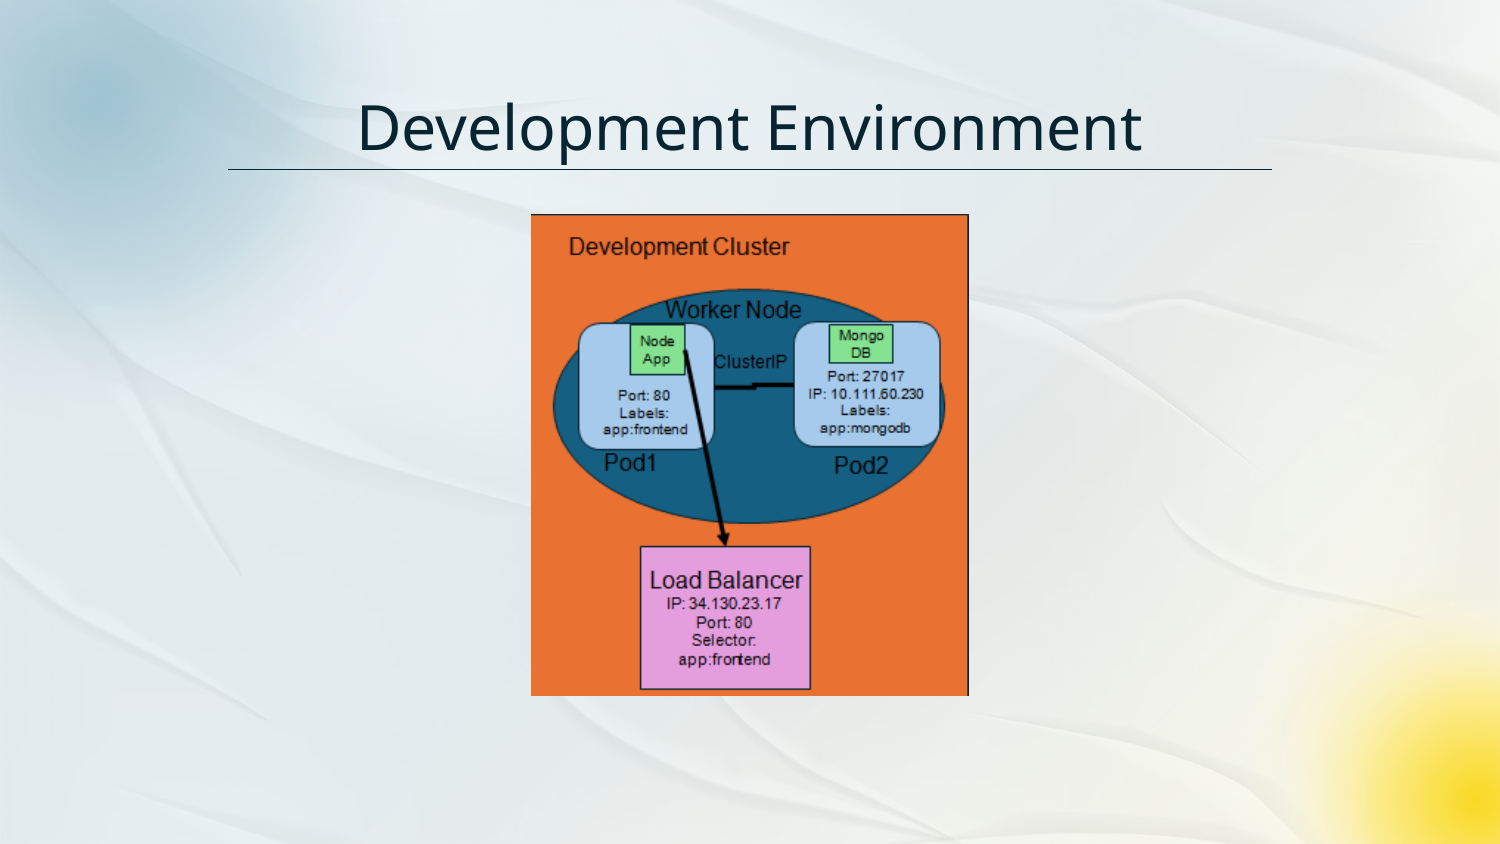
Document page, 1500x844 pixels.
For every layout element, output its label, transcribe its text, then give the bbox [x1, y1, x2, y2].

title Development Environment [141, 87, 1359, 165]
picture [531, 216, 967, 697]
